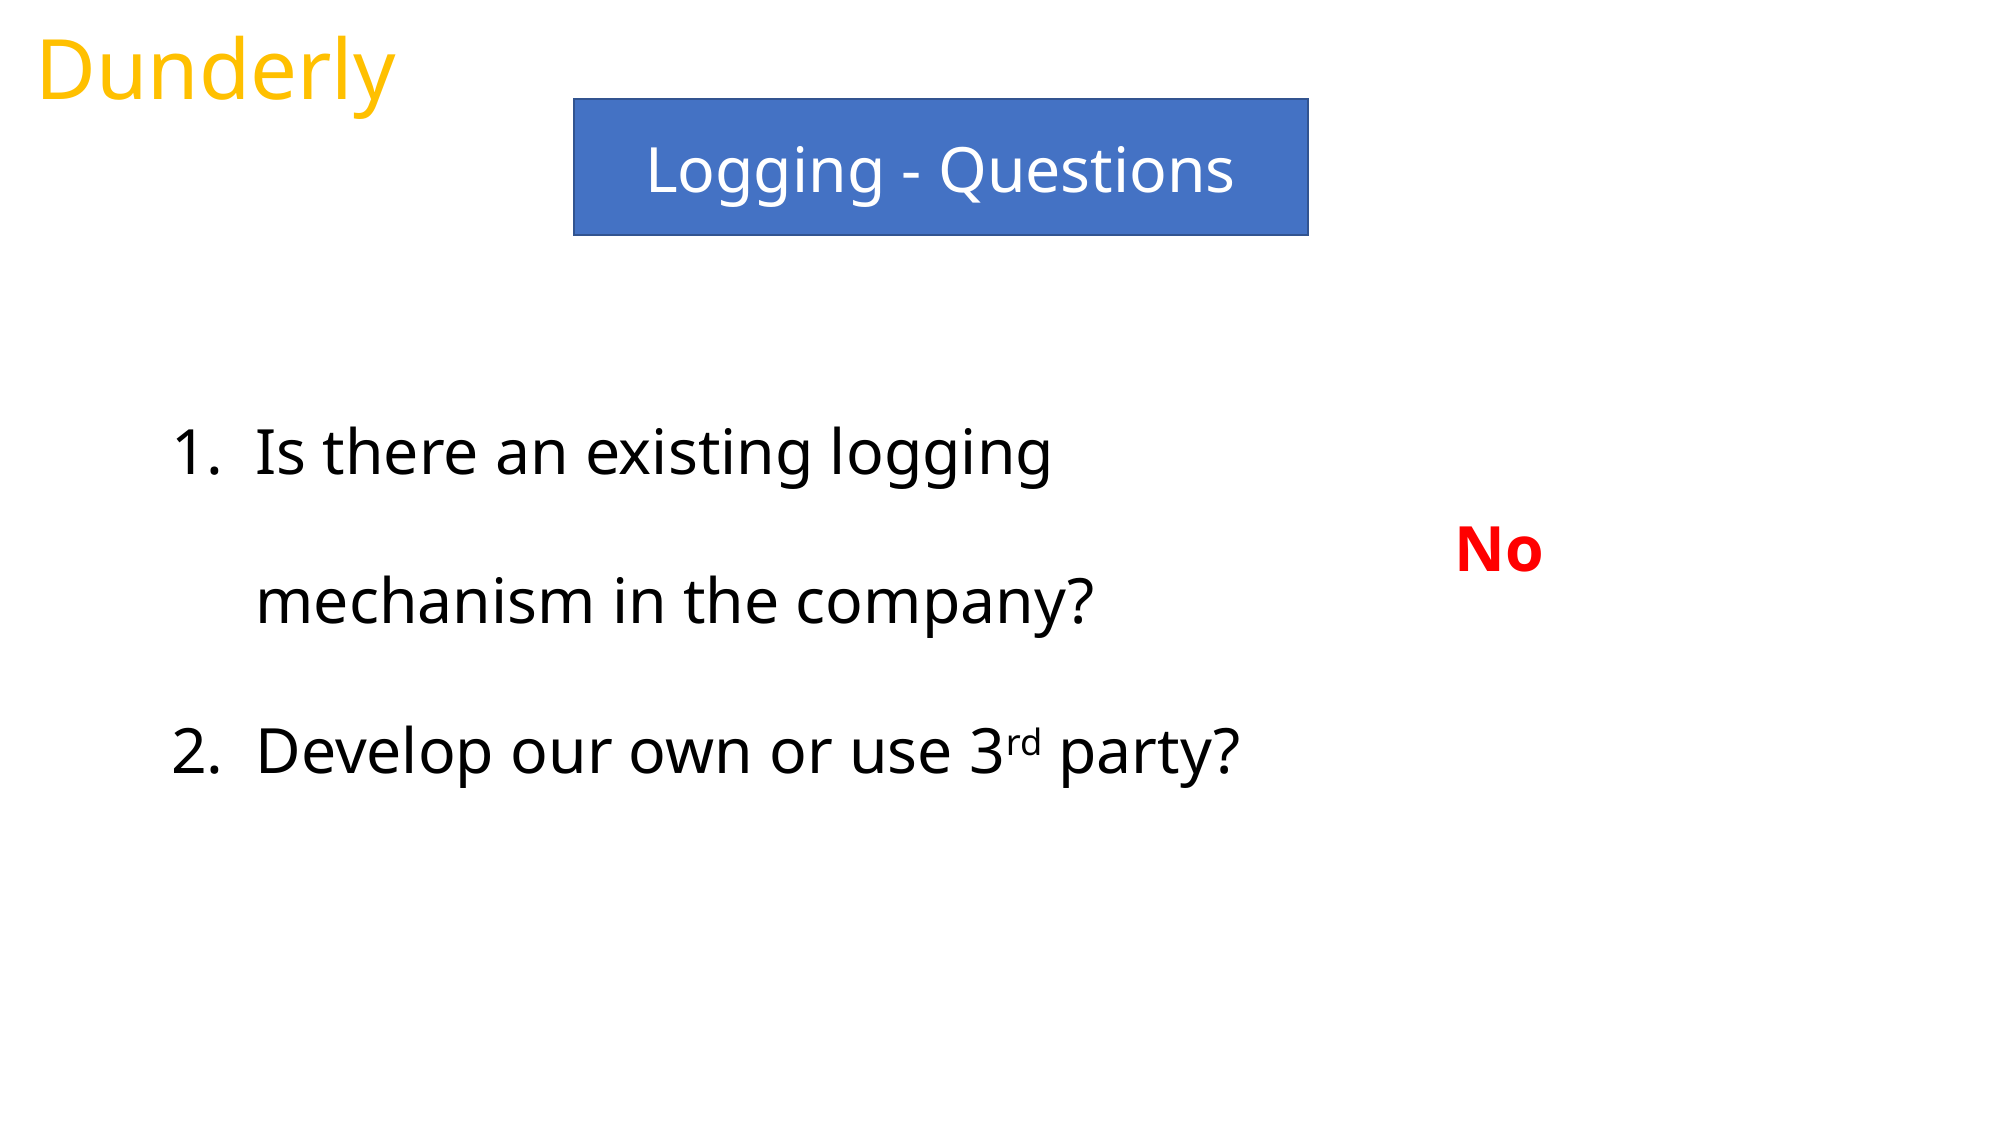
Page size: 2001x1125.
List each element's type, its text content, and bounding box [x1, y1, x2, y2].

text_box Logging - Questions [573, 98, 1309, 236]
text_box Is there an existing logging mechanism in the company? Develop our own or use 3rd party? [156, 329, 1406, 794]
text_box Dunderly [20, 8, 434, 124]
text_box No [1440, 501, 1700, 592]
